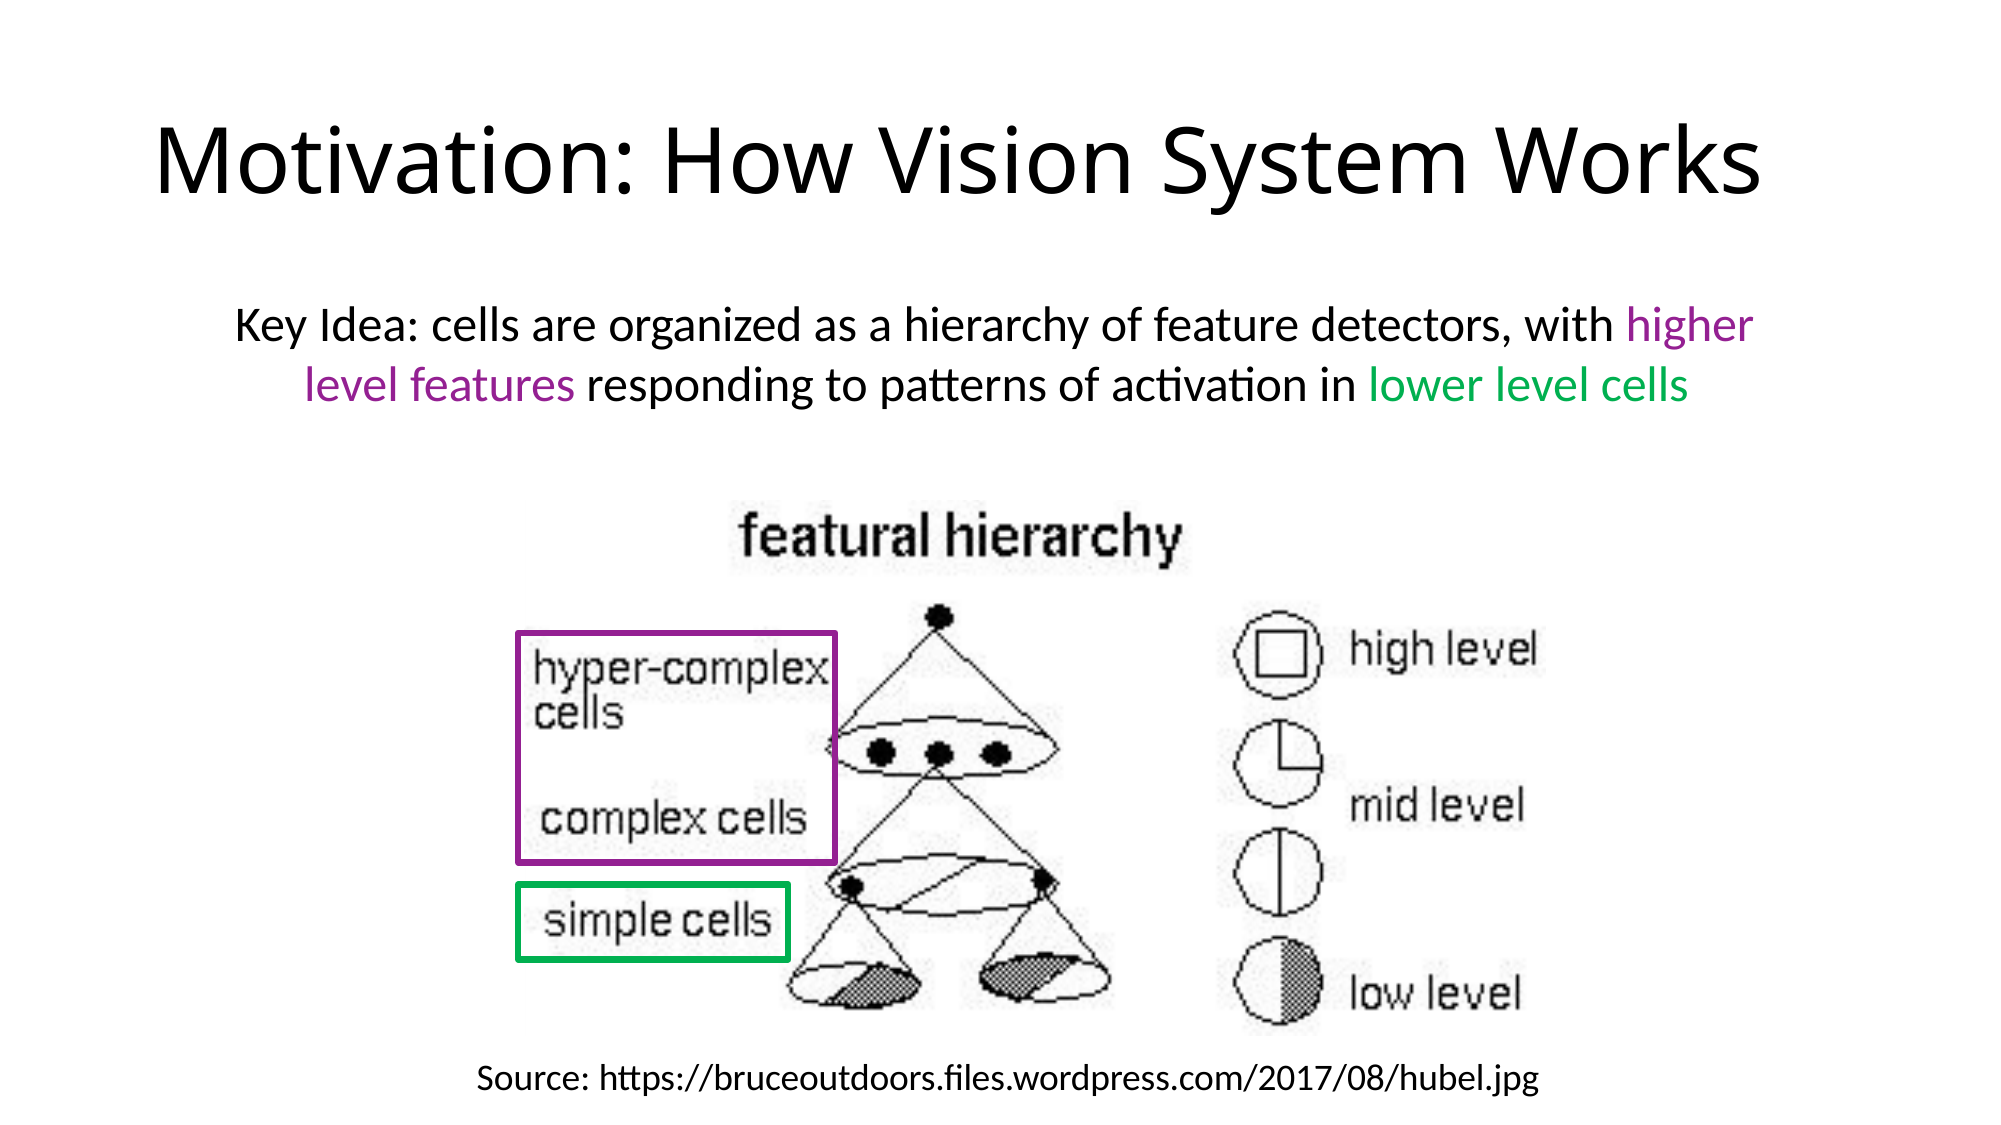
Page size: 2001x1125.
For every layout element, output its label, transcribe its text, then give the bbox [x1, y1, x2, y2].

text_box Source: https://bruceoutdoors.files.wordpress.com/2017/08/hubel.jpg [474, 1050, 1558, 1098]
title Motivation: How Vision System Works [150, 100, 1912, 291]
text_box Key Idea: cells are organized as a hierarchy of feature detectors, with higher level features responding to patterns of activation in lower level cells [233, 289, 1767, 412]
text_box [514, 500, 1546, 1036]
